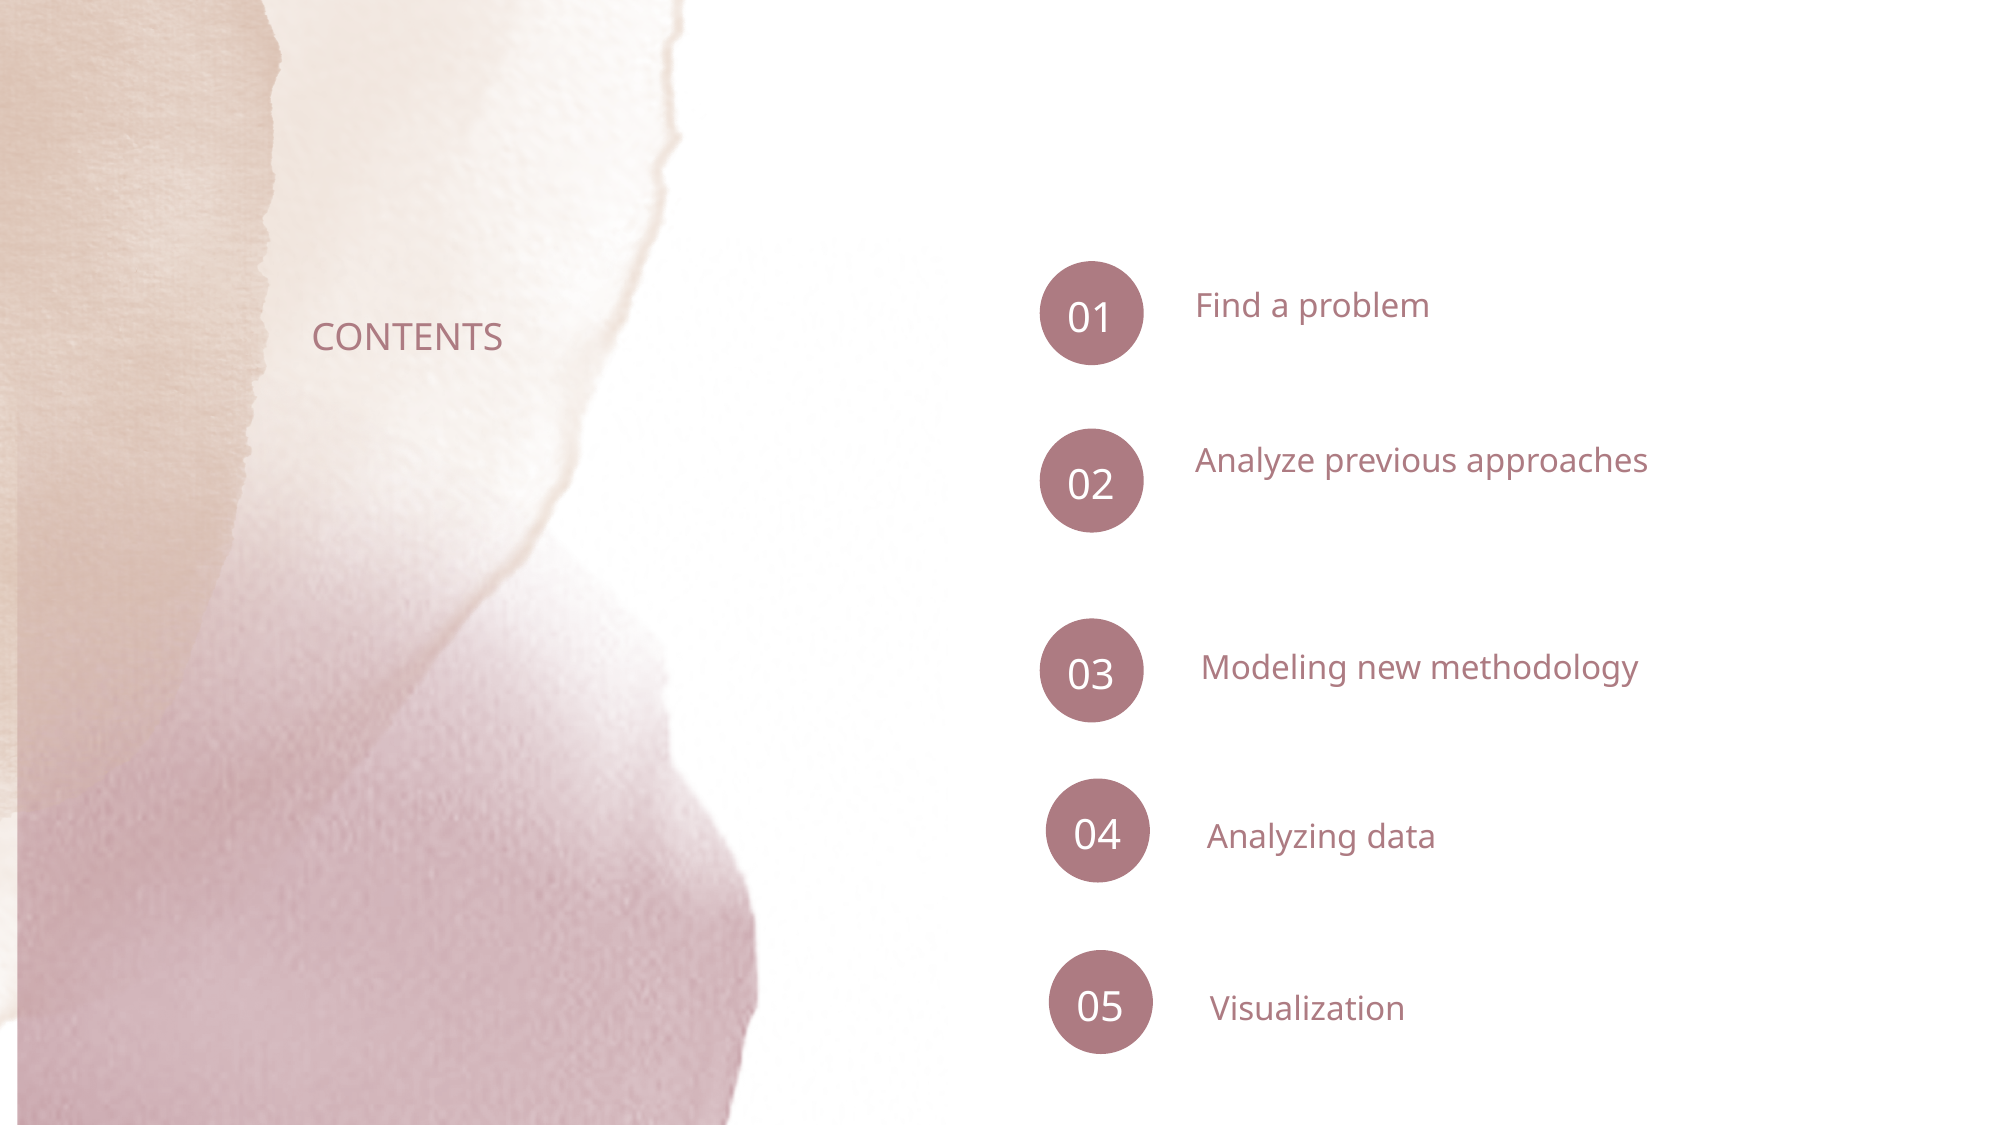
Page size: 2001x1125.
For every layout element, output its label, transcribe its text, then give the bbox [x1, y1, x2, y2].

text_box Analyze previous approaches [1180, 431, 1704, 486]
text_box [1051, 348, 1132, 367]
text_box 03 [1048, 640, 1134, 706]
text_box 01 [1048, 283, 1134, 348]
text_box Analyzing data [1192, 807, 1715, 863]
text_box Find a problem [1180, 277, 1704, 332]
picture [0, 0, 1021, 1125]
text_box [1038, 427, 1145, 513]
text_box 02 [1048, 450, 1134, 516]
text_box 04 [1055, 800, 1140, 866]
text_box [1052, 706, 1132, 724]
text_box [1038, 617, 1145, 703]
text_box Modeling new methodology [1185, 639, 1709, 694]
text_box [1044, 777, 1151, 863]
text_box [1047, 948, 1154, 1035]
text_box [1058, 866, 1138, 884]
text_box [1038, 260, 1145, 346]
text_box [1052, 516, 1132, 534]
text_box Visualization [1195, 979, 1718, 1034]
text_box 05 [1058, 972, 1143, 1037]
text_box [1061, 1037, 1141, 1056]
